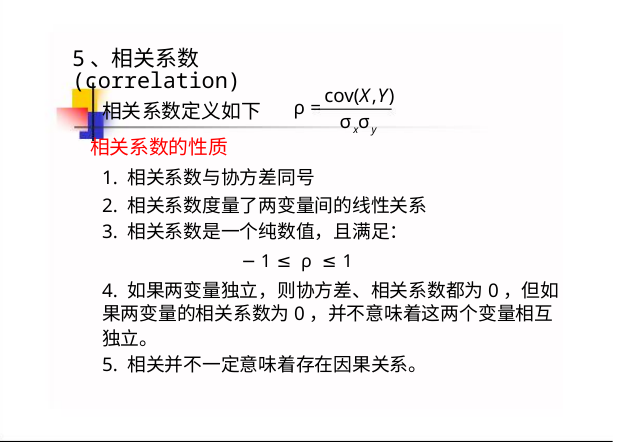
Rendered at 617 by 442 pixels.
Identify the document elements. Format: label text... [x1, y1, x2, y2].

text_box σ σ [339, 109, 397, 133]
text_box 2. 相关系数度量了两变量间的线性关系 3. 相关系数是一个纯数值，且满足： − 1 ≤ ρ ≤ 1 [102, 195, 465, 271]
text_box cov(X,Y) [324, 85, 424, 107]
text_box 5. 相关并不一定意味着存在因果关系。 [102, 354, 465, 376]
text_box ρ = [293, 95, 348, 119]
text_box 1. 相关系数与协方差同号 [102, 167, 337, 188]
text_box [0, 0, 613, 442]
text_box x [353, 123, 371, 136]
text_box 相关系数的性质 [90, 136, 305, 159]
text_box y [371, 123, 393, 136]
text_box 相关系数定义如下 [102, 102, 292, 123]
text_box 4. 如果两变量独立，则协方差、相关系数都为0，但如 果两变量的相关系数为0，并不意味着这两个变量相互 独立。 [102, 280, 604, 349]
text_box 5、相关系数(correlation) [72, 49, 351, 94]
